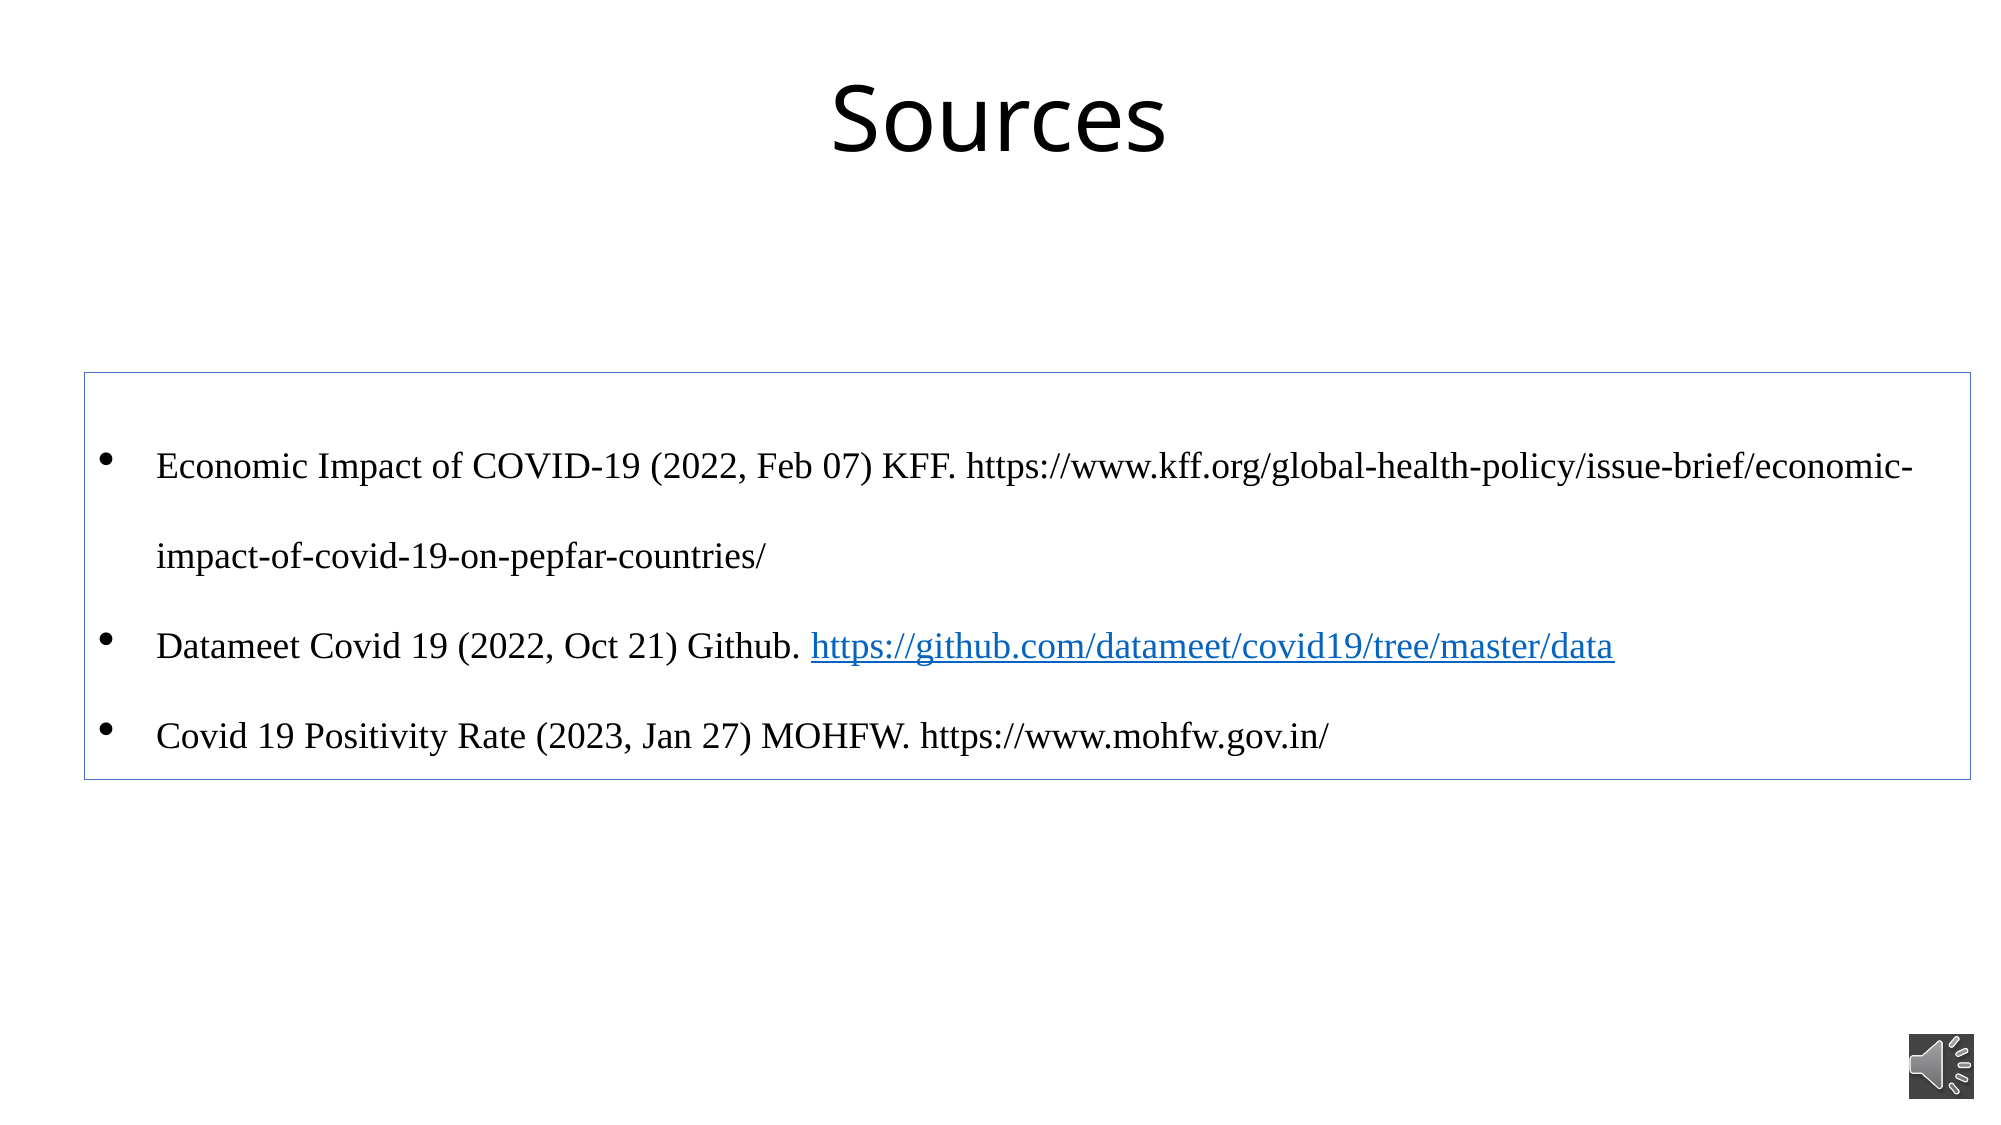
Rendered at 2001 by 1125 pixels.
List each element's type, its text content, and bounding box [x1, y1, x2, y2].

text_box Economic Impact of COVID-19 (2022, Feb 07) KFF. https://www.kff.org/global-health-policy/issue-brief/economic-impact-of-covid-19-on-pepfar-countries/ Datameet Covid 19 (2022, Oct 21) Github. https://github.com/datameet/covid19/tree/master/data Covid 19 Positivity Rate (2023, Jan 27) MOHFW. https://www.mohfw.gov.in/ [84, 372, 1971, 780]
picture [1908, 1033, 1975, 1100]
title Sources [137, 47, 1863, 195]
